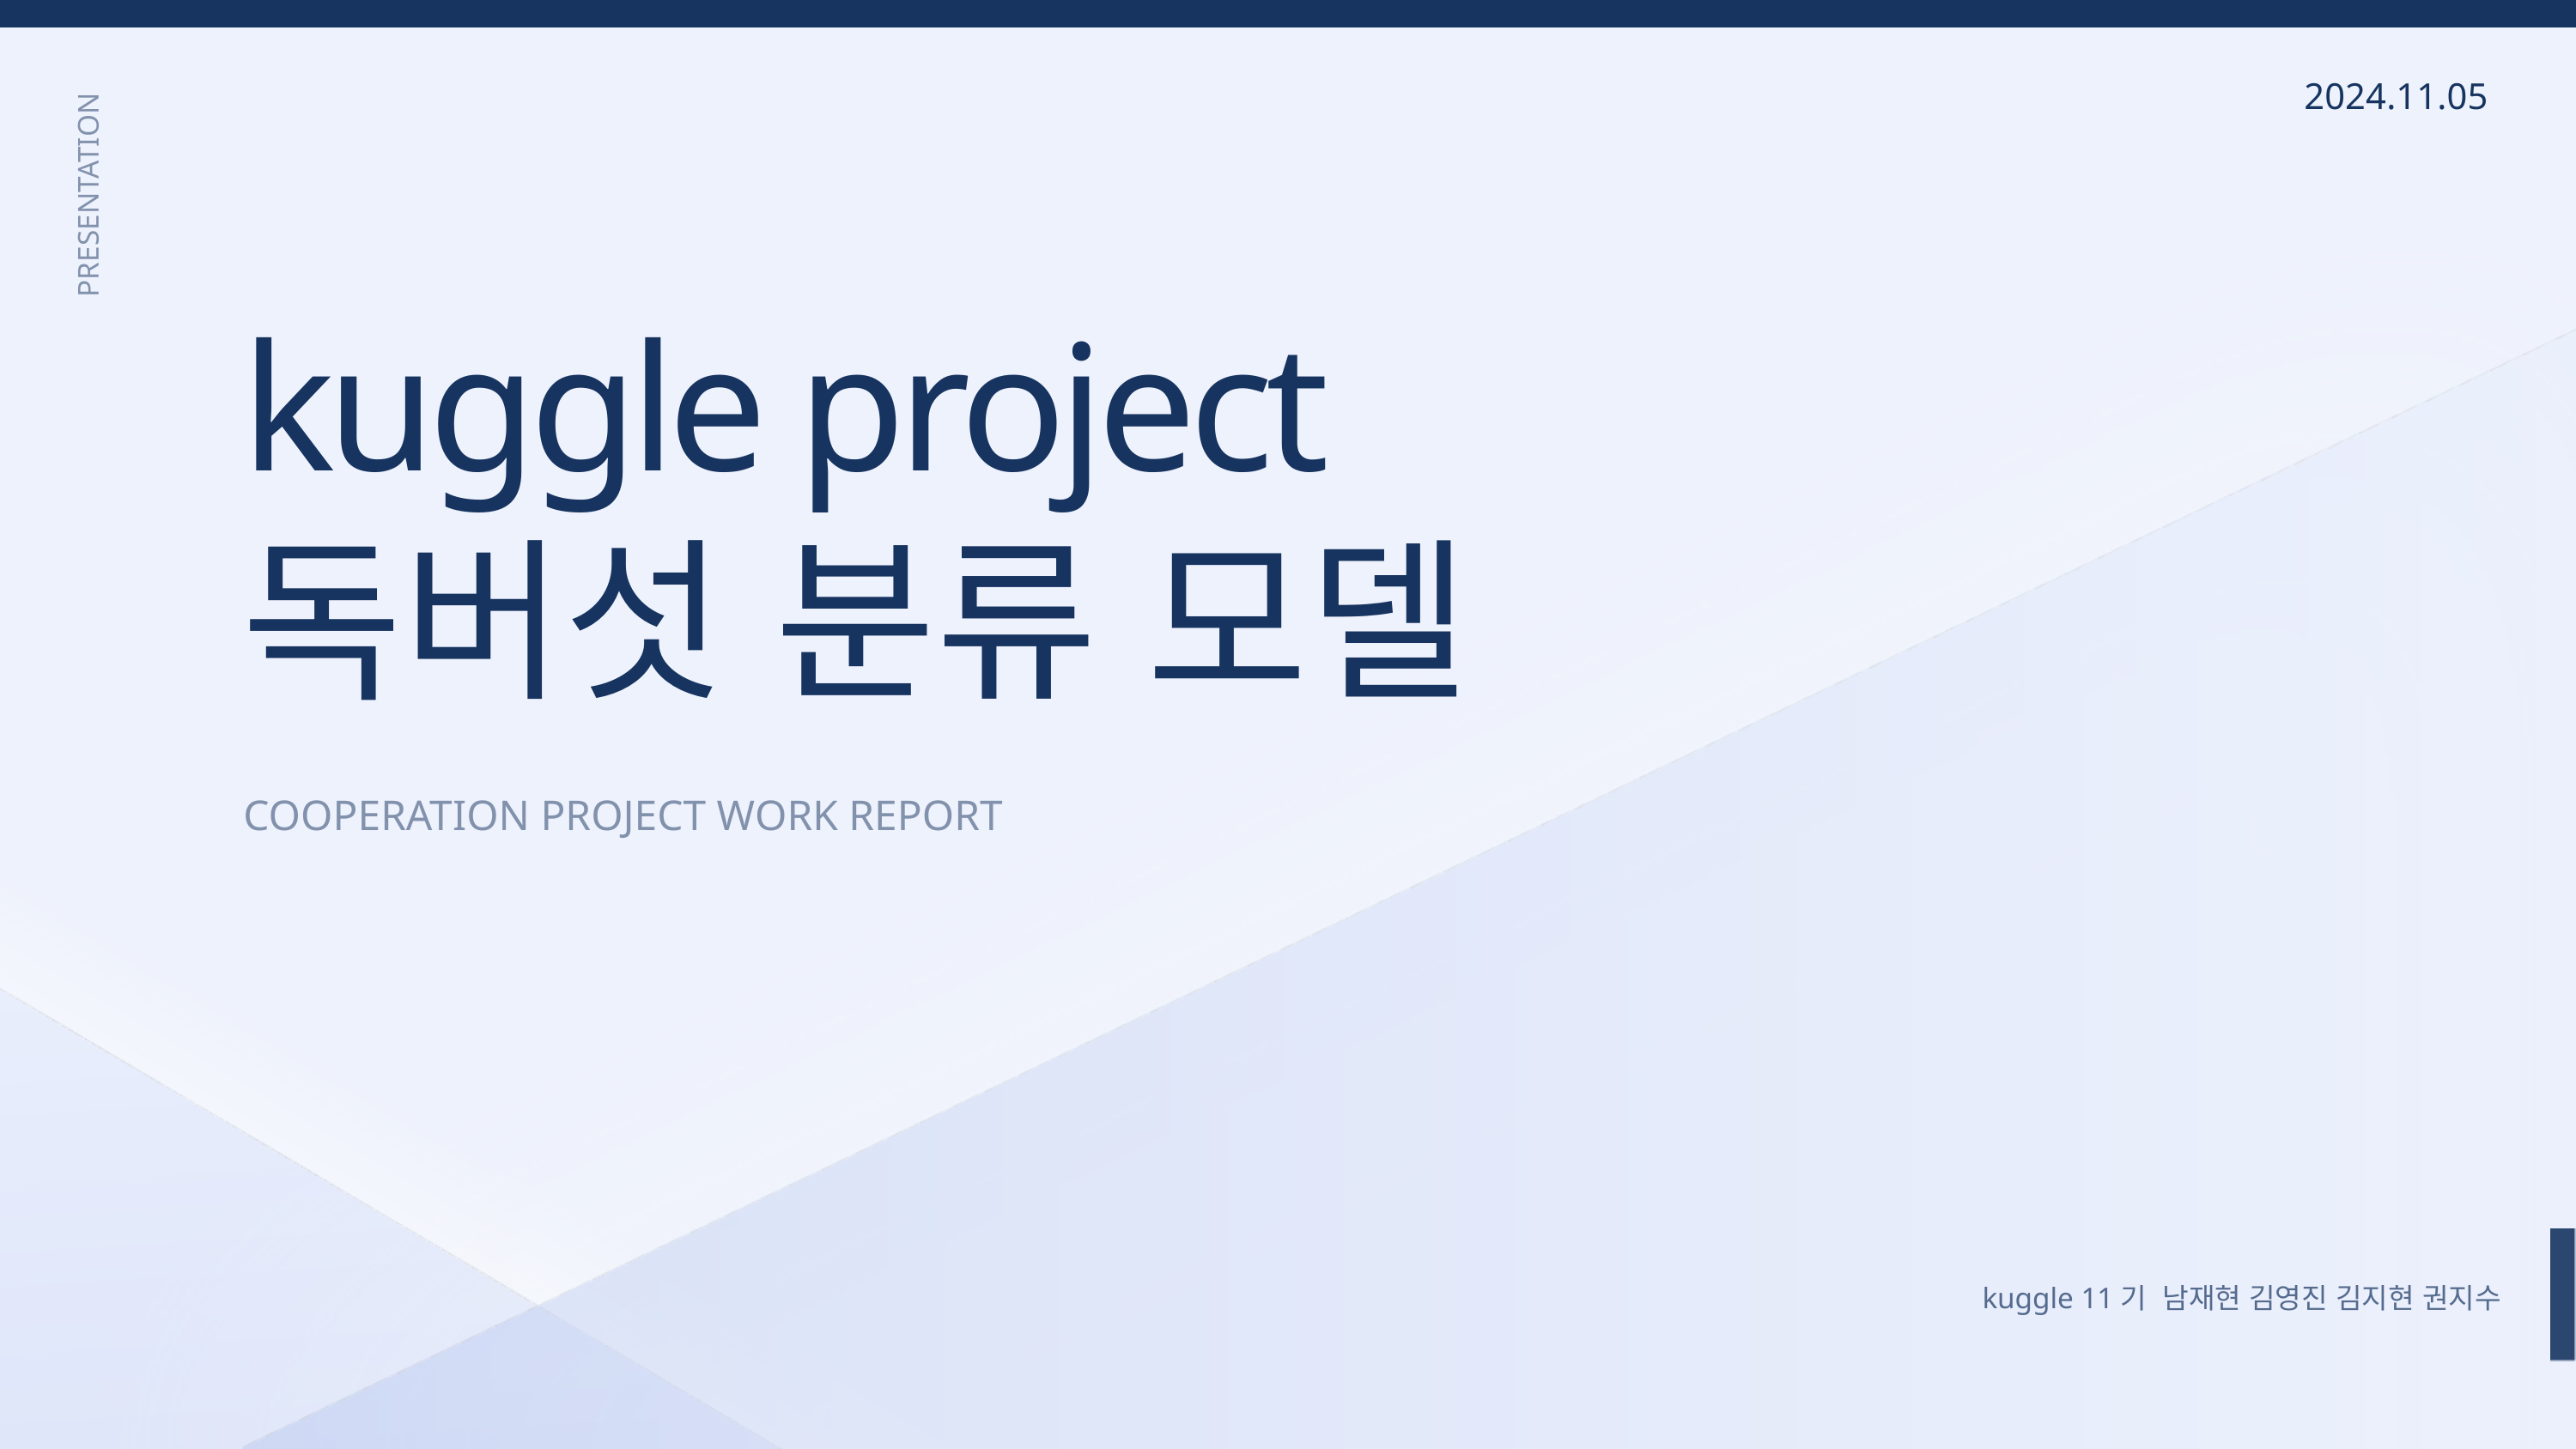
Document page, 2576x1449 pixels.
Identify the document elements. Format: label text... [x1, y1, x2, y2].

text_box 2024.11.05 [2055, 71, 2488, 122]
text_box PRESENTATION [68, 93, 110, 320]
text_box 독버섯 분류 모델 [241, 489, 285, 736]
text_box COOPERATION PROJECT WORK REPORT [243, 781, 285, 840]
text_box kuggle project [241, 275, 285, 489]
picture [0, 0, 2576, 27]
picture [0, 233, 2576, 1449]
